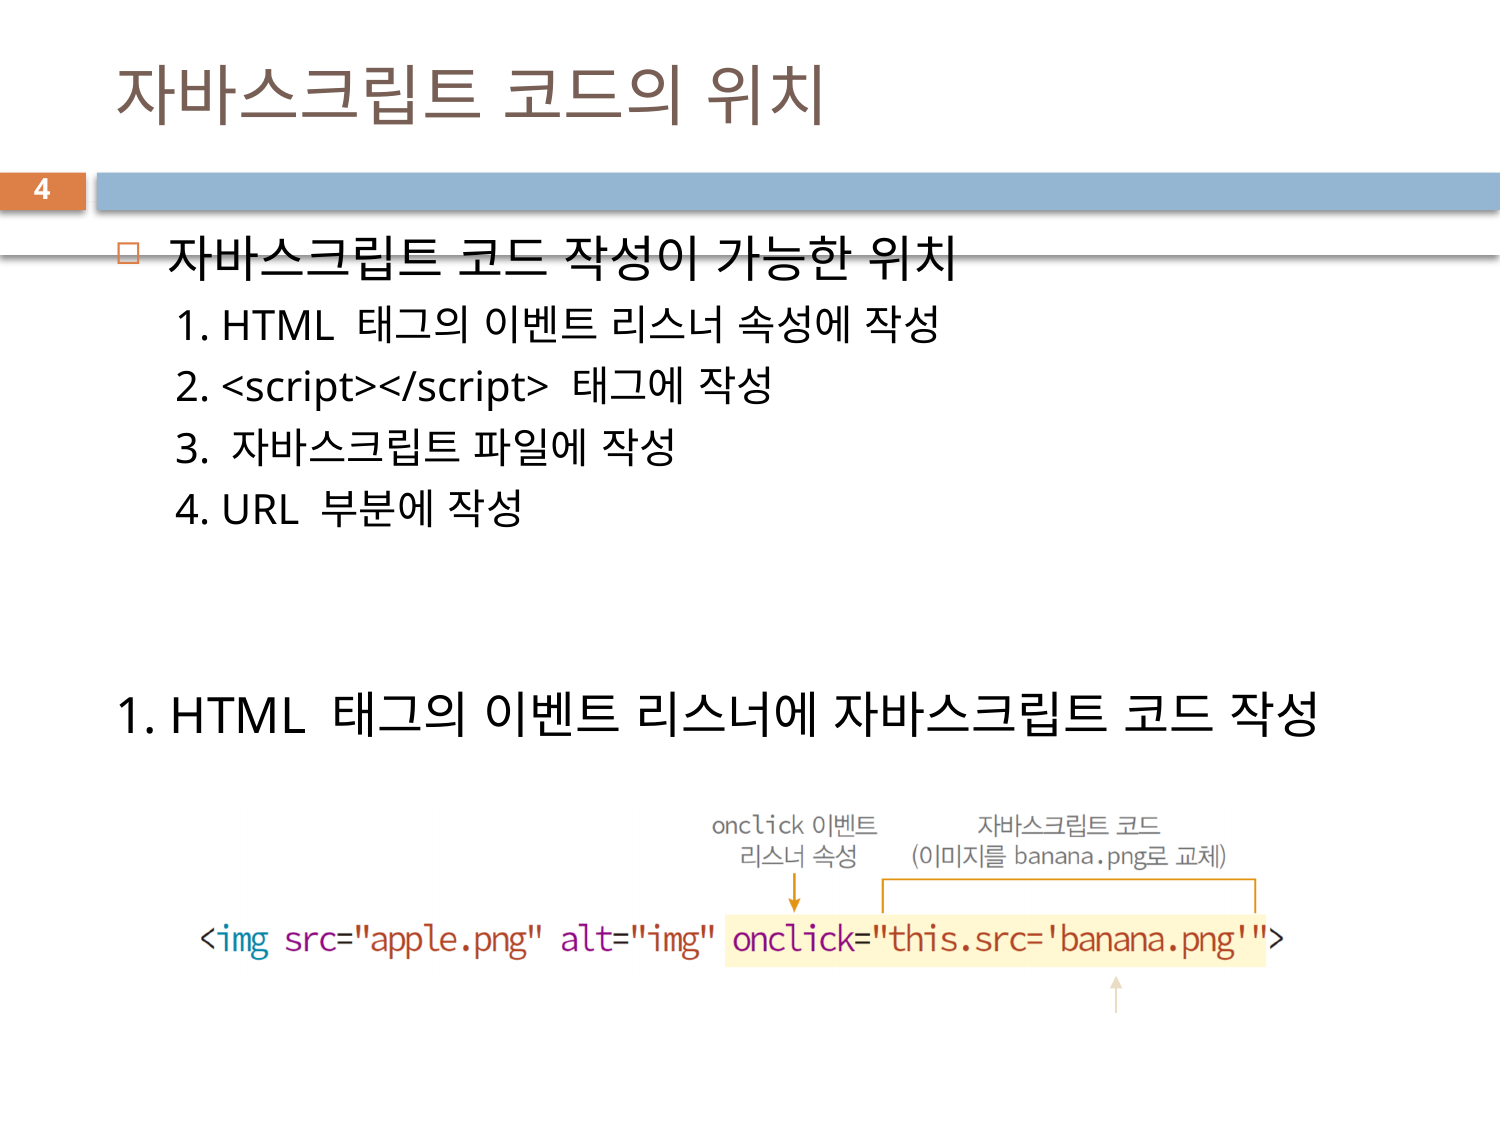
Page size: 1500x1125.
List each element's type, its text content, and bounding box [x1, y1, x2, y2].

picture [194, 810, 1301, 976]
title 자바스크립트 코드의 위치 [100, 37, 1438, 149]
slide_number 4 [0, 170, 87, 211]
list 자바스크립트 코드 작성이 가능한 위치 1. HTML 태그의 이벤트 리스너 속성에 작성 2. <script></script> 태그에 작성 3. 자바스크립트 파일에 작성 4. URL 부분에 작성 1. HTML 태그의 이벤트 리스너에 자바스크립트 코드 작성 [100, 219, 1438, 1047]
